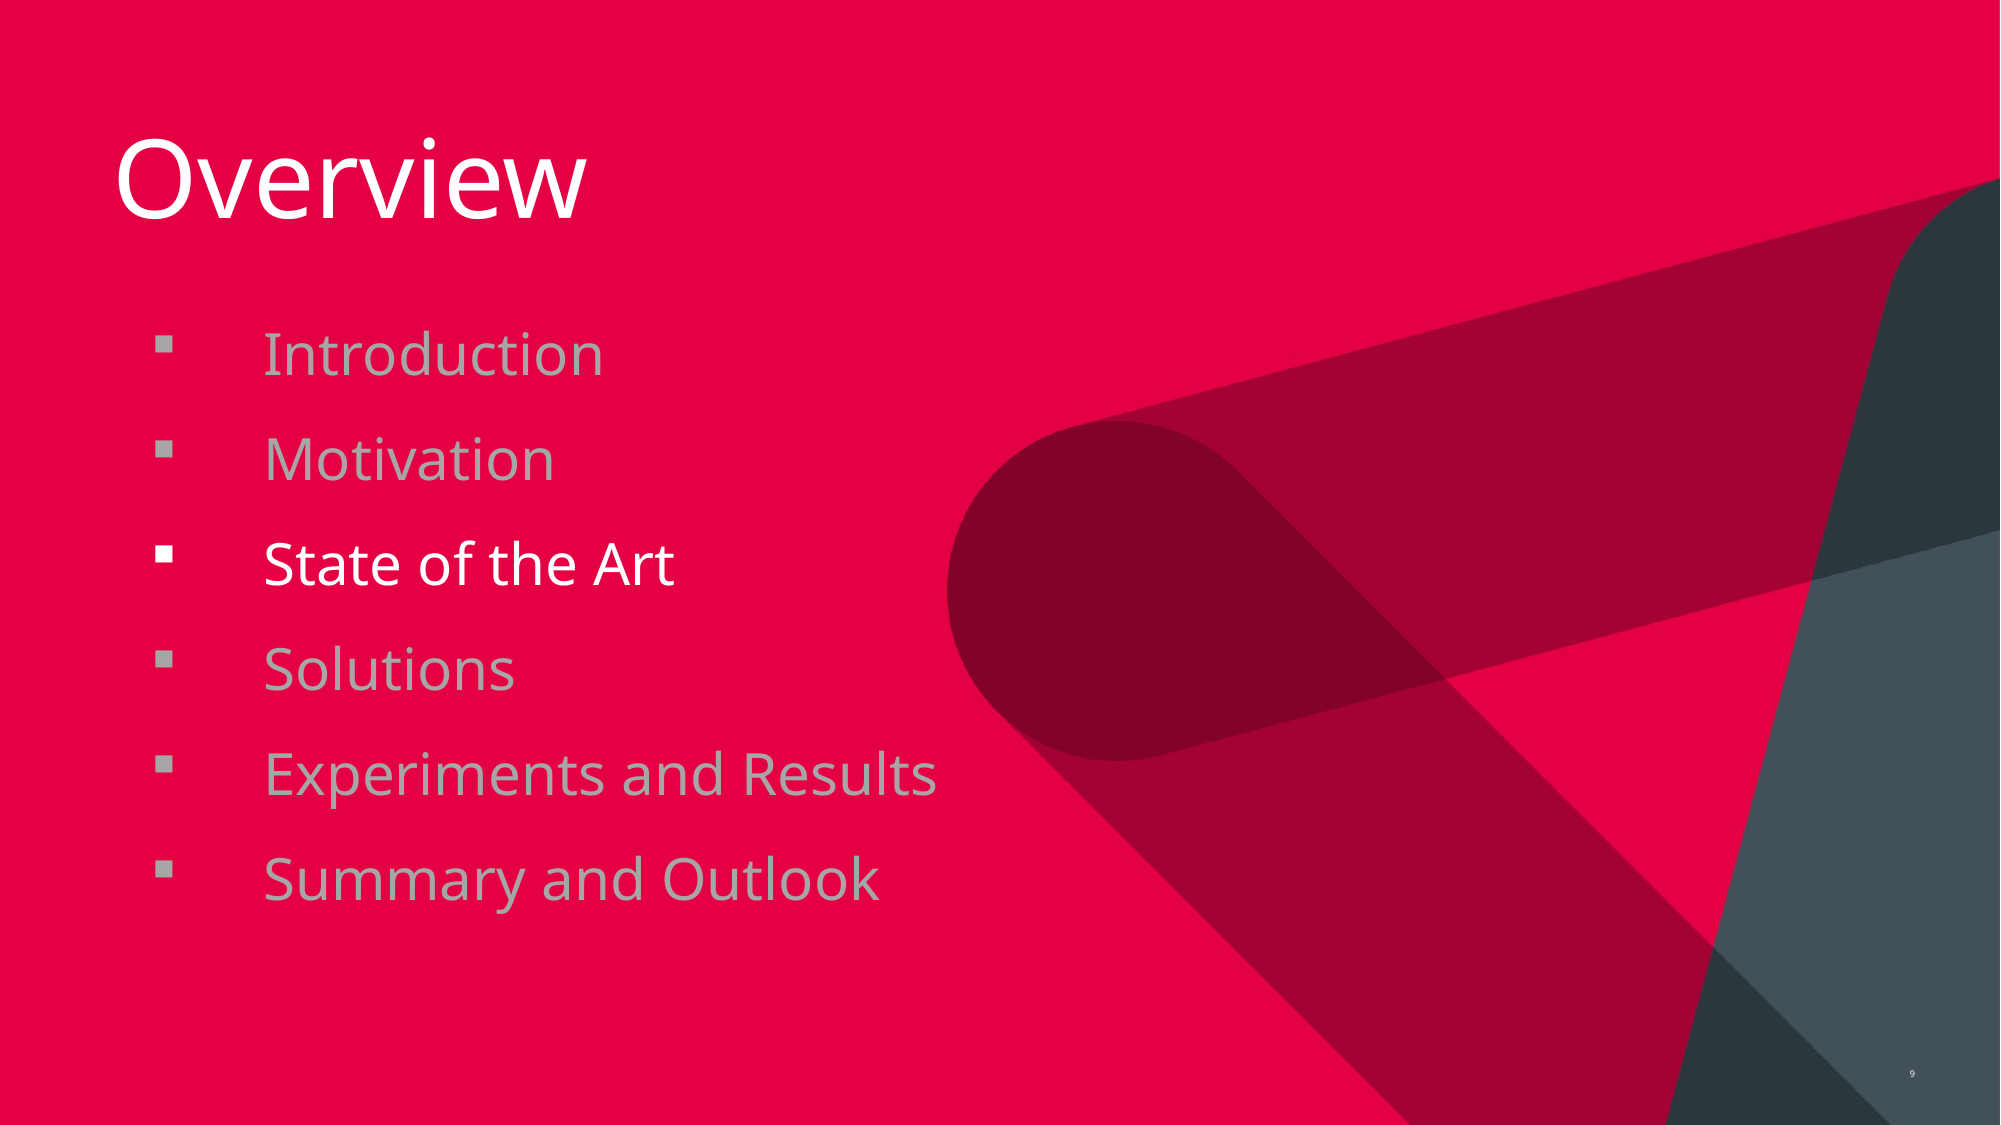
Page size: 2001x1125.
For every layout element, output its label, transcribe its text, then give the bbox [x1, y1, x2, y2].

list Overview [97, 116, 911, 244]
picture [0, 0, 2000, 1125]
text_box Introduction Motivation State of the Art Solutions Experiments and Results Summary and Outlook [135, 274, 1282, 920]
